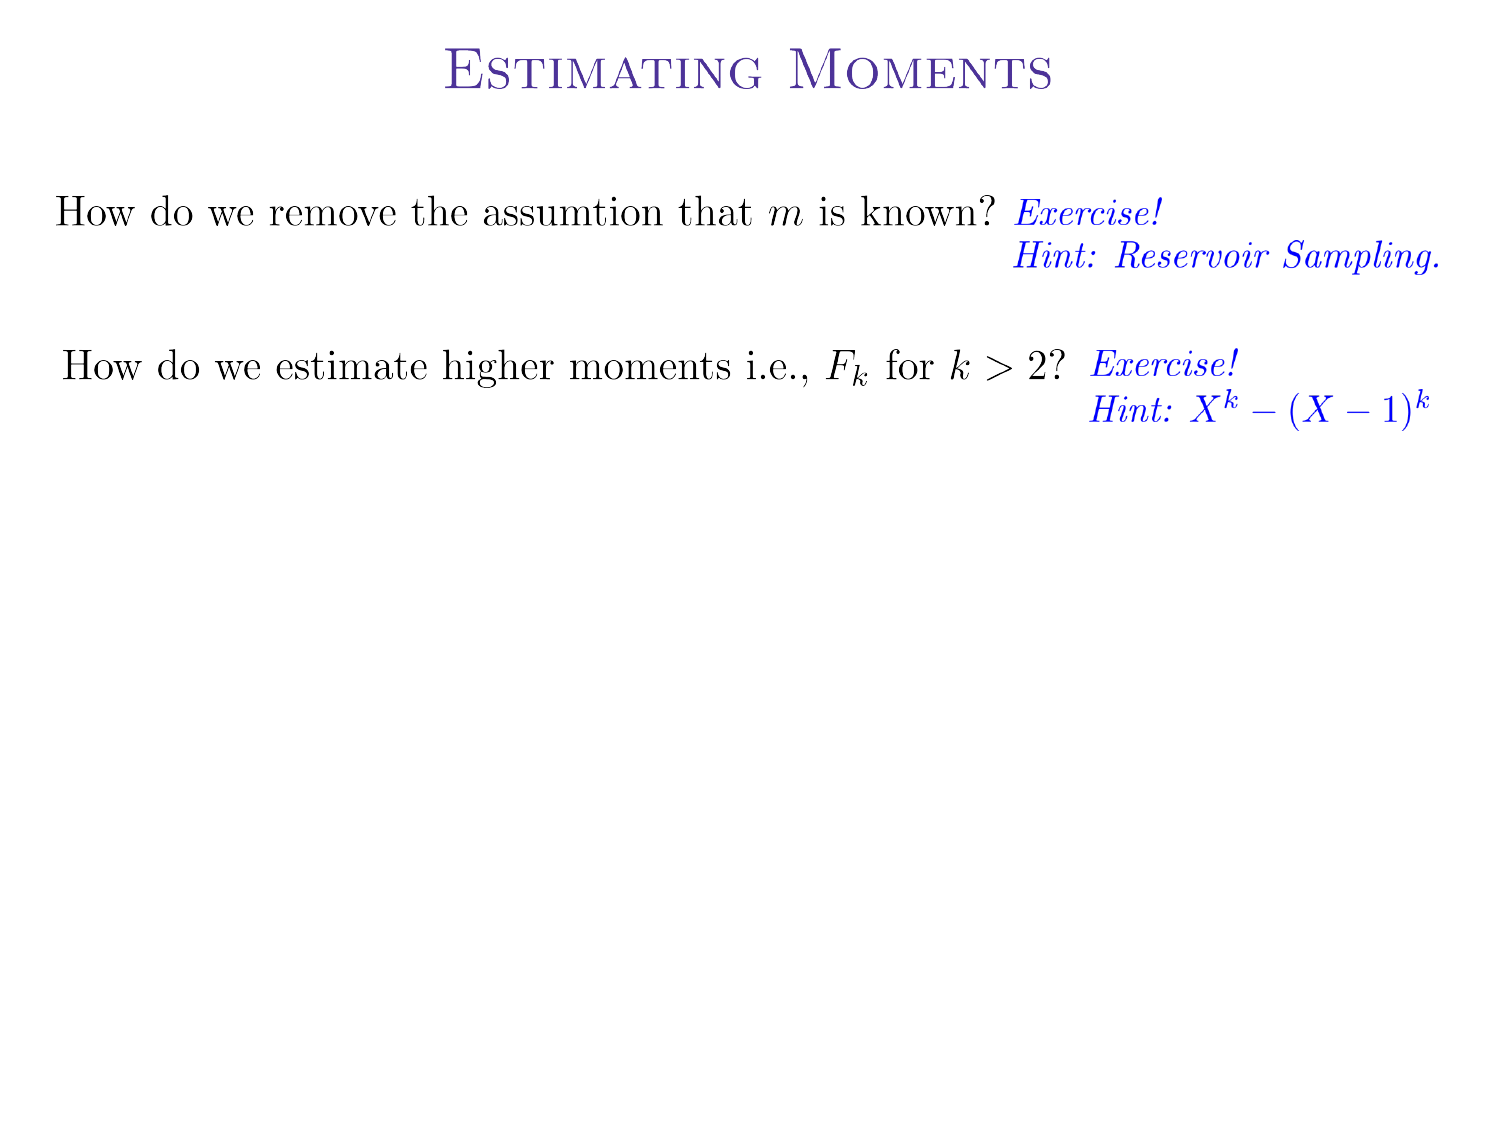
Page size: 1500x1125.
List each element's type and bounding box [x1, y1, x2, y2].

picture [1014, 197, 1162, 226]
picture [62, 349, 1065, 388]
picture [445, 47, 1052, 90]
picture [1012, 240, 1438, 276]
picture [1089, 389, 1429, 431]
picture [55, 195, 995, 227]
picture [1090, 348, 1238, 376]
